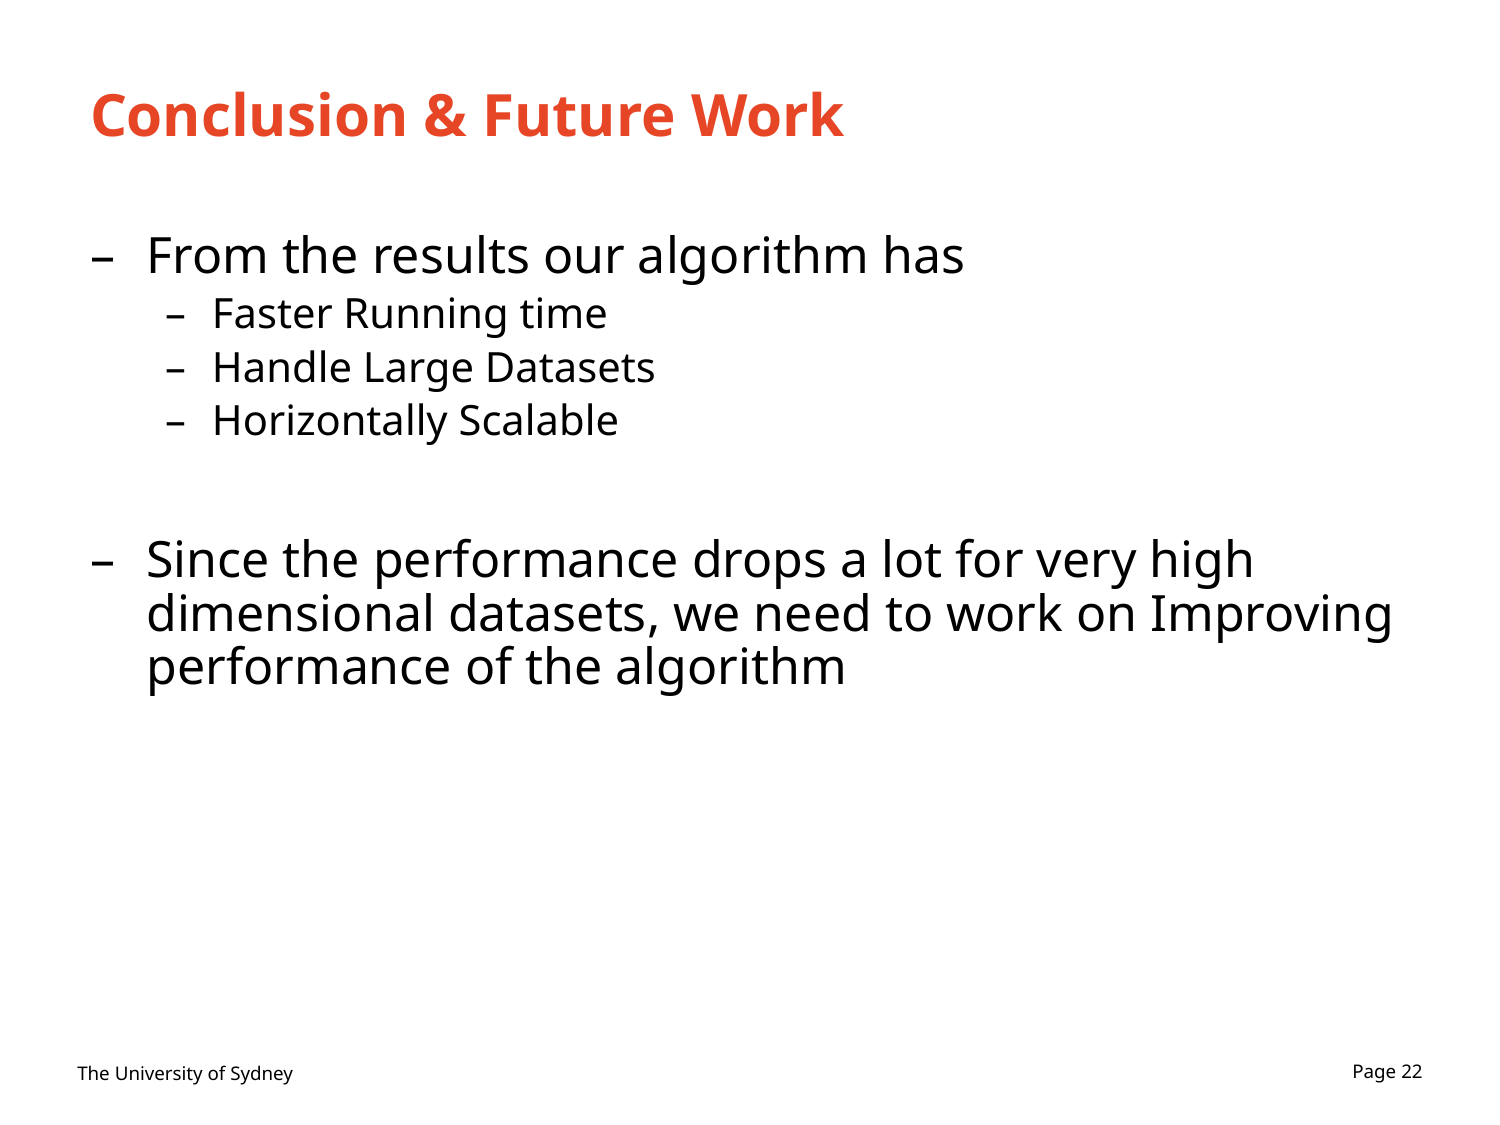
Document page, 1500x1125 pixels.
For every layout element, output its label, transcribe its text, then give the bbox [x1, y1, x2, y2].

list From the results our algorithm has Faster Running time Handle Large Datasets Horizontally Scalable Since the performance drops a lot for very high dimensional datasets, we need to work on Improving performance of the algorithm [75, 222, 1425, 1005]
title Conclusion & Future Work [75, 19, 1425, 207]
